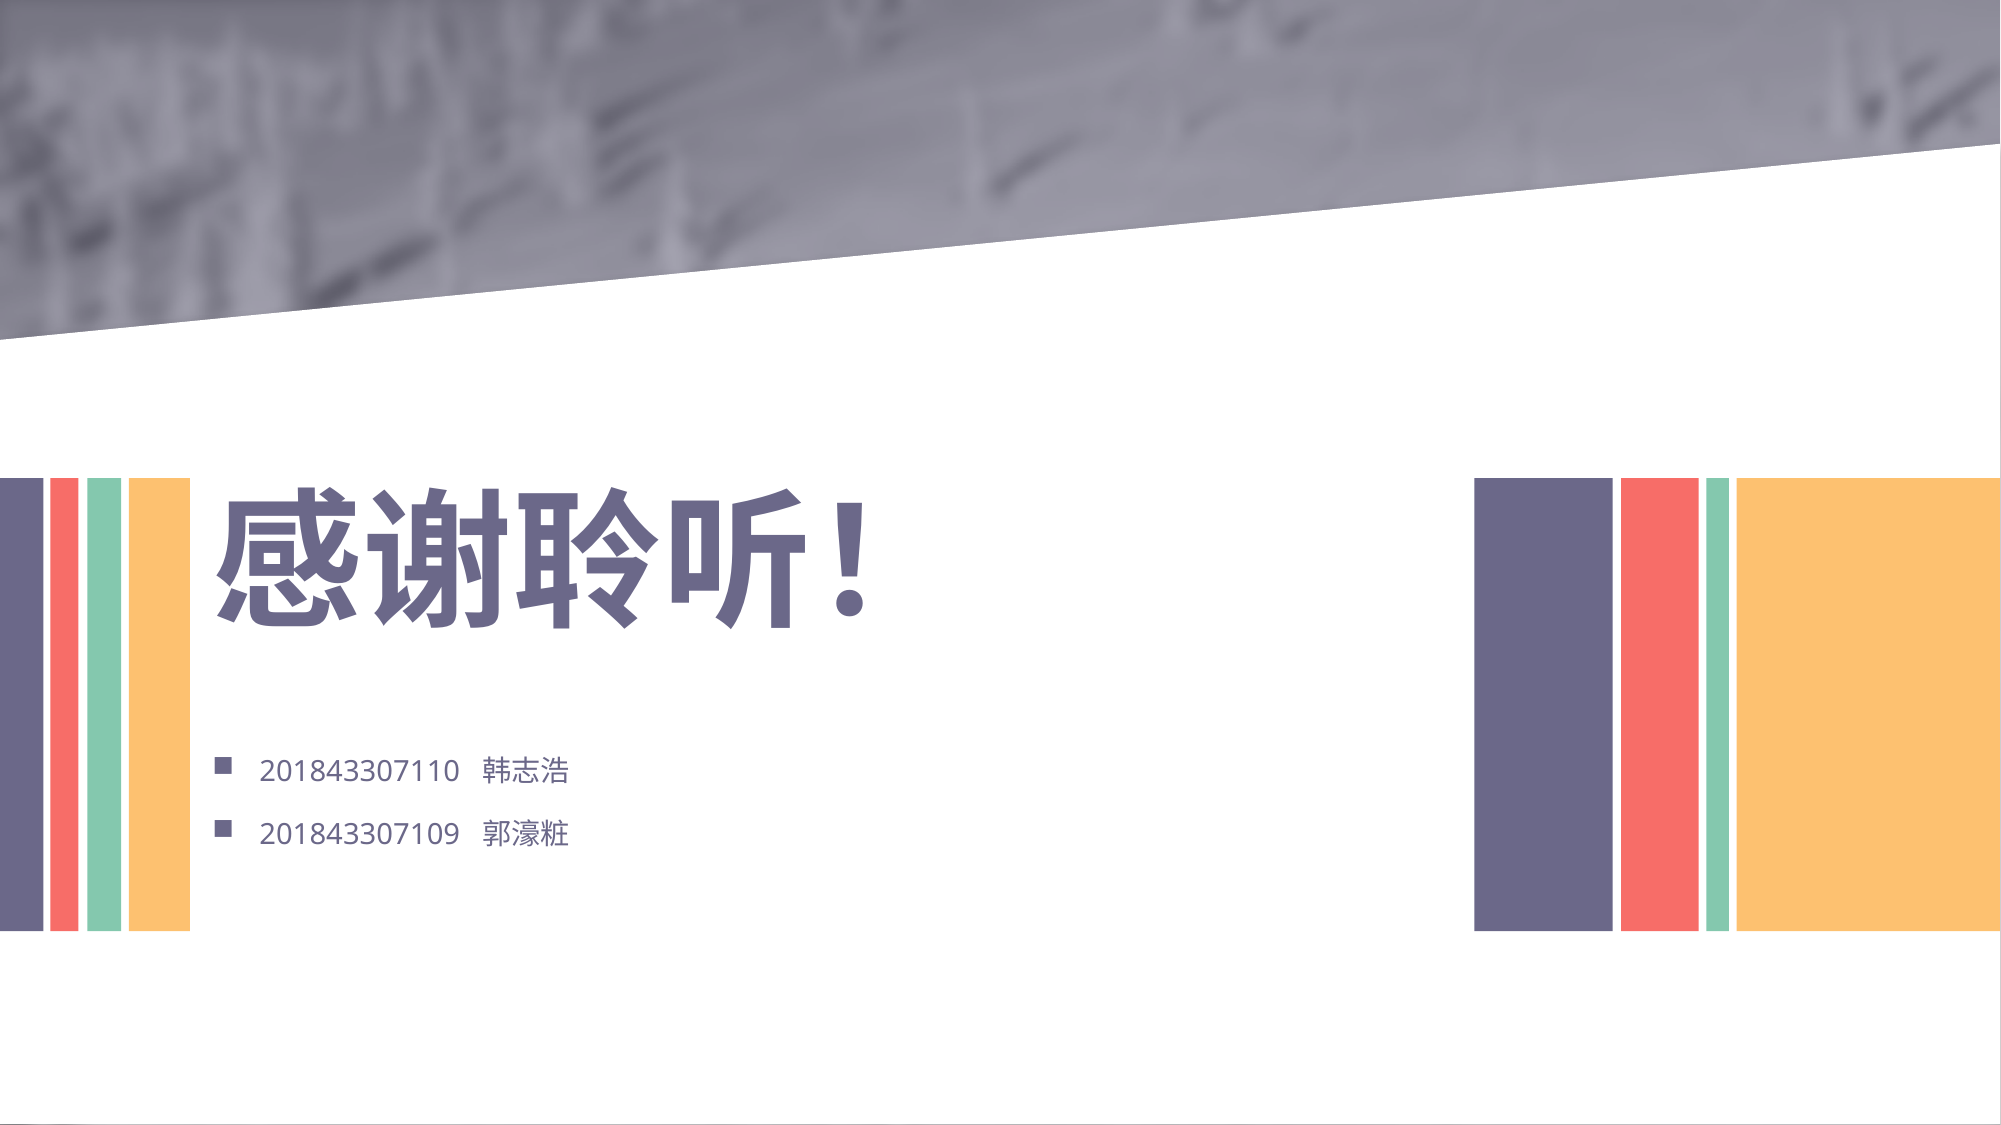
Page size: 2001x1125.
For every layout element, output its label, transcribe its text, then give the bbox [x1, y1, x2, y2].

list 感谢聆听！ [197, 478, 1466, 652]
text_box 201843307110 韩志浩 201843307109 郭濠粧 [197, 738, 1466, 931]
